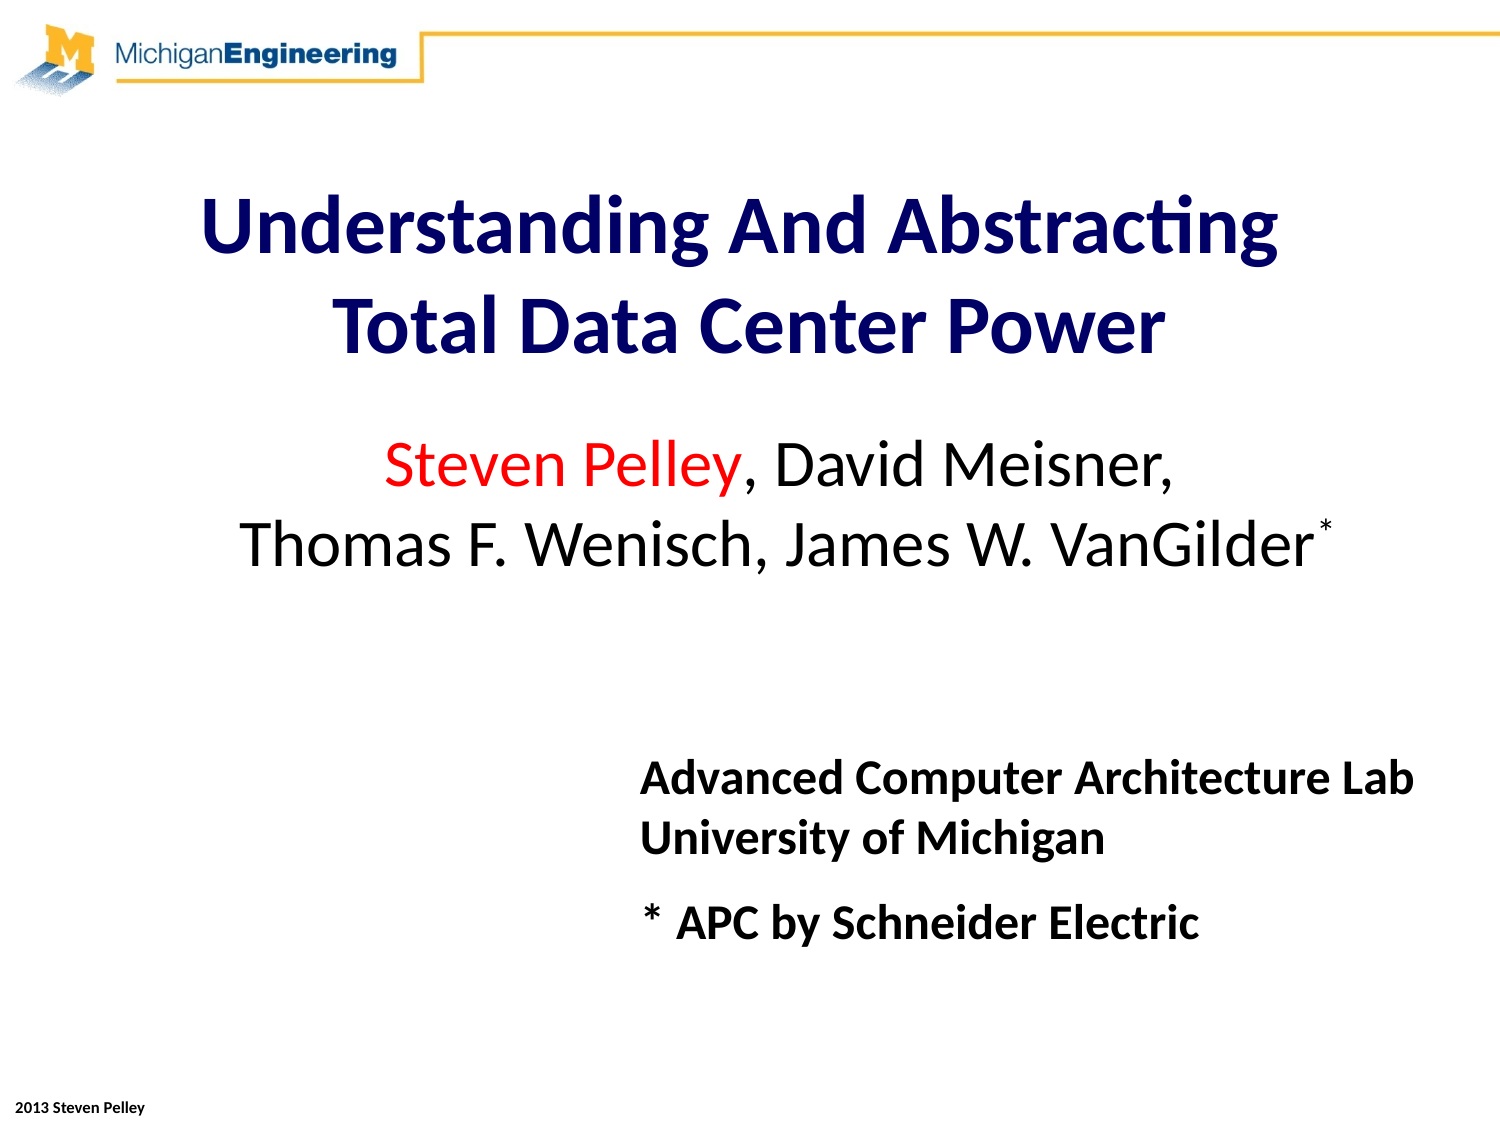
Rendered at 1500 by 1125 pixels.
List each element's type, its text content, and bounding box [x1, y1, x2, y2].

picture [12, 24, 1500, 97]
subtitle Steven Pelley, David Meisner, Thomas F. Wenisch, James W. VanGilder* [137, 412, 1438, 700]
title Understanding And Abstracting Total Data Center Power [112, 149, 1388, 392]
text_box Advanced Computer Architecture Lab University of Michigan * APC by Schneider Electric [624, 737, 1500, 958]
